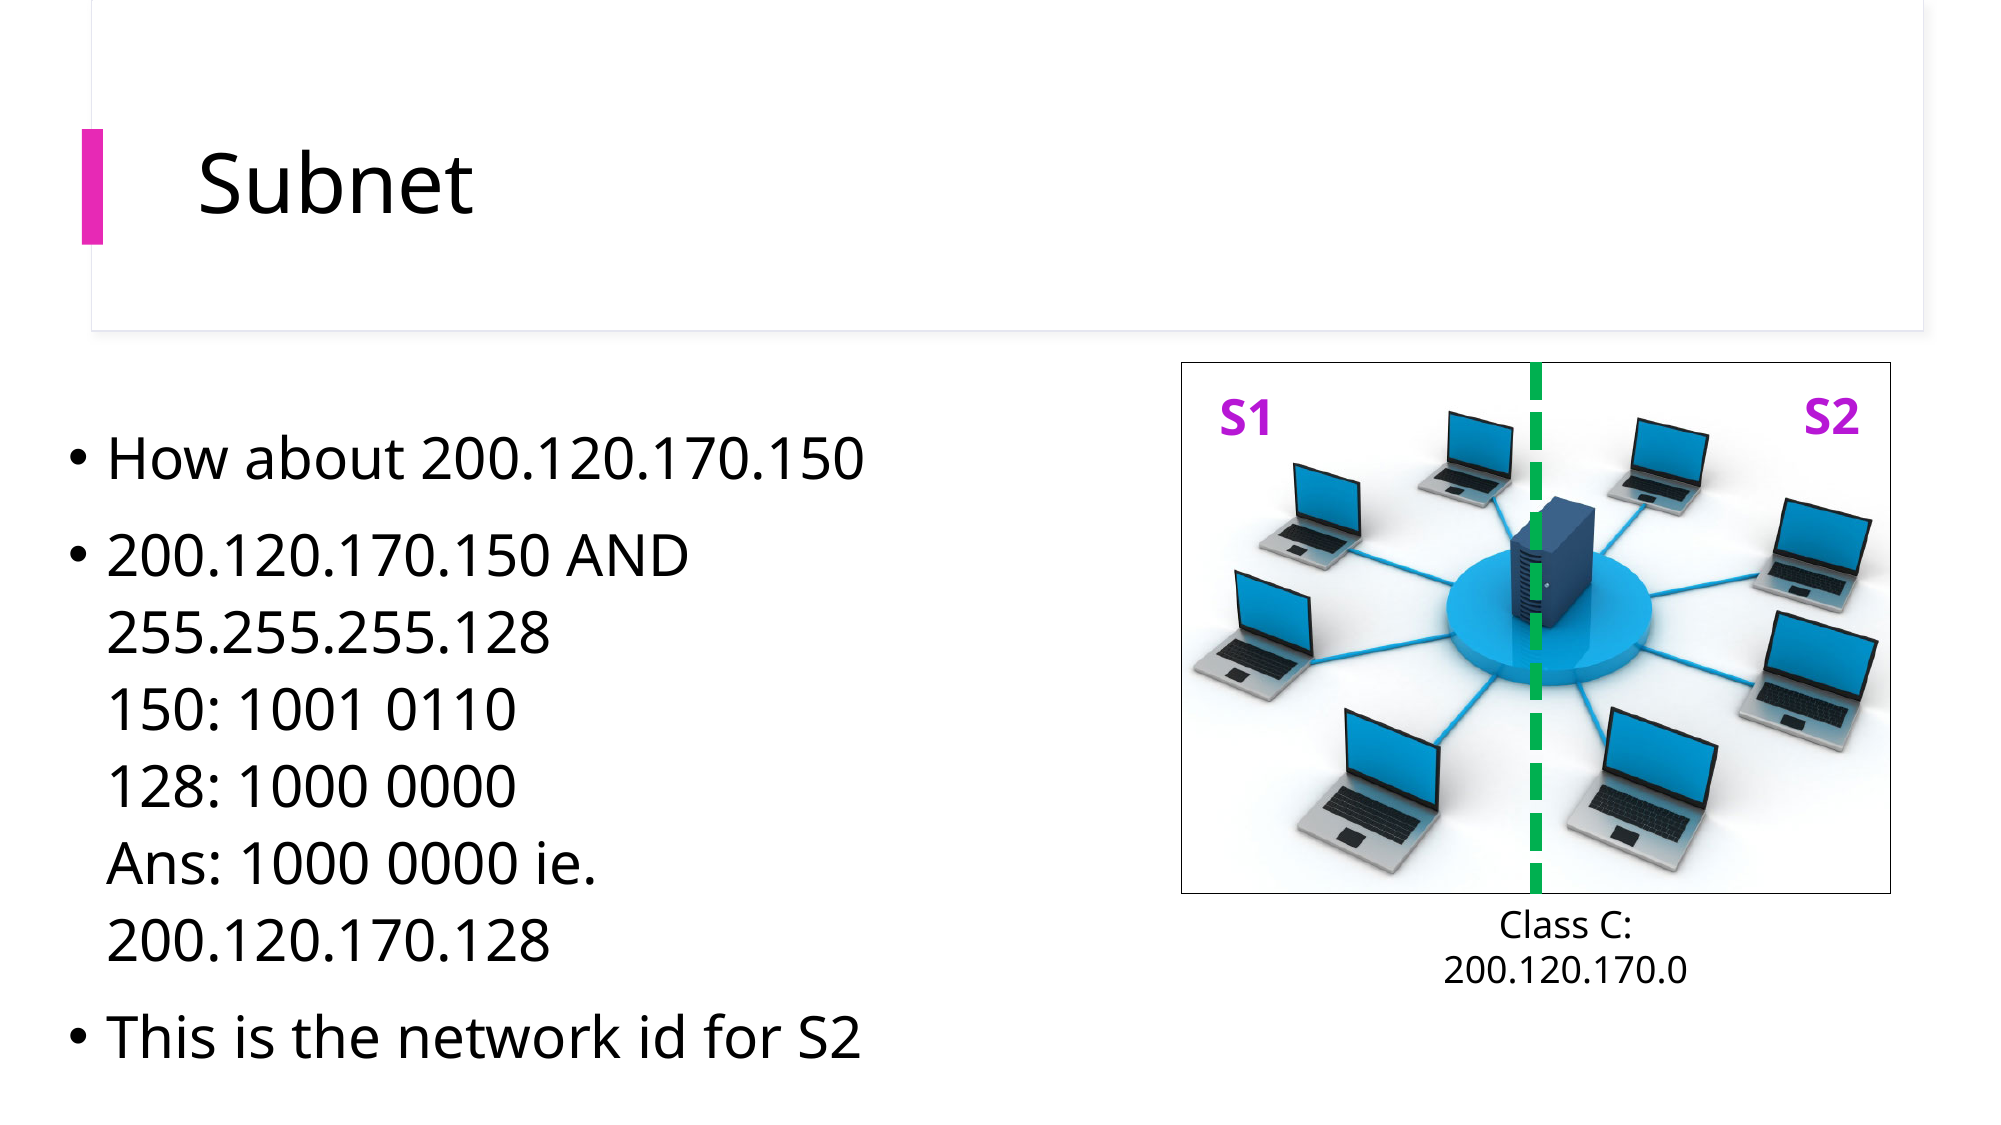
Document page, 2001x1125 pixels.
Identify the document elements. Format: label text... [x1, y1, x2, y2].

picture [1181, 362, 1535, 894]
list How about 200.120.170.150 200.120.170.150 AND 255.255.255.128 150: 1001 0110 128: 1000 0000 Ans: 1000 0000 ie. 200.120.170.128 This is the network id for S2 [53, 406, 1161, 1125]
title Subnet [183, 90, 1851, 284]
picture [1536, 362, 1891, 894]
text_box Class C: 200.120.170.0 [1428, 894, 1704, 999]
